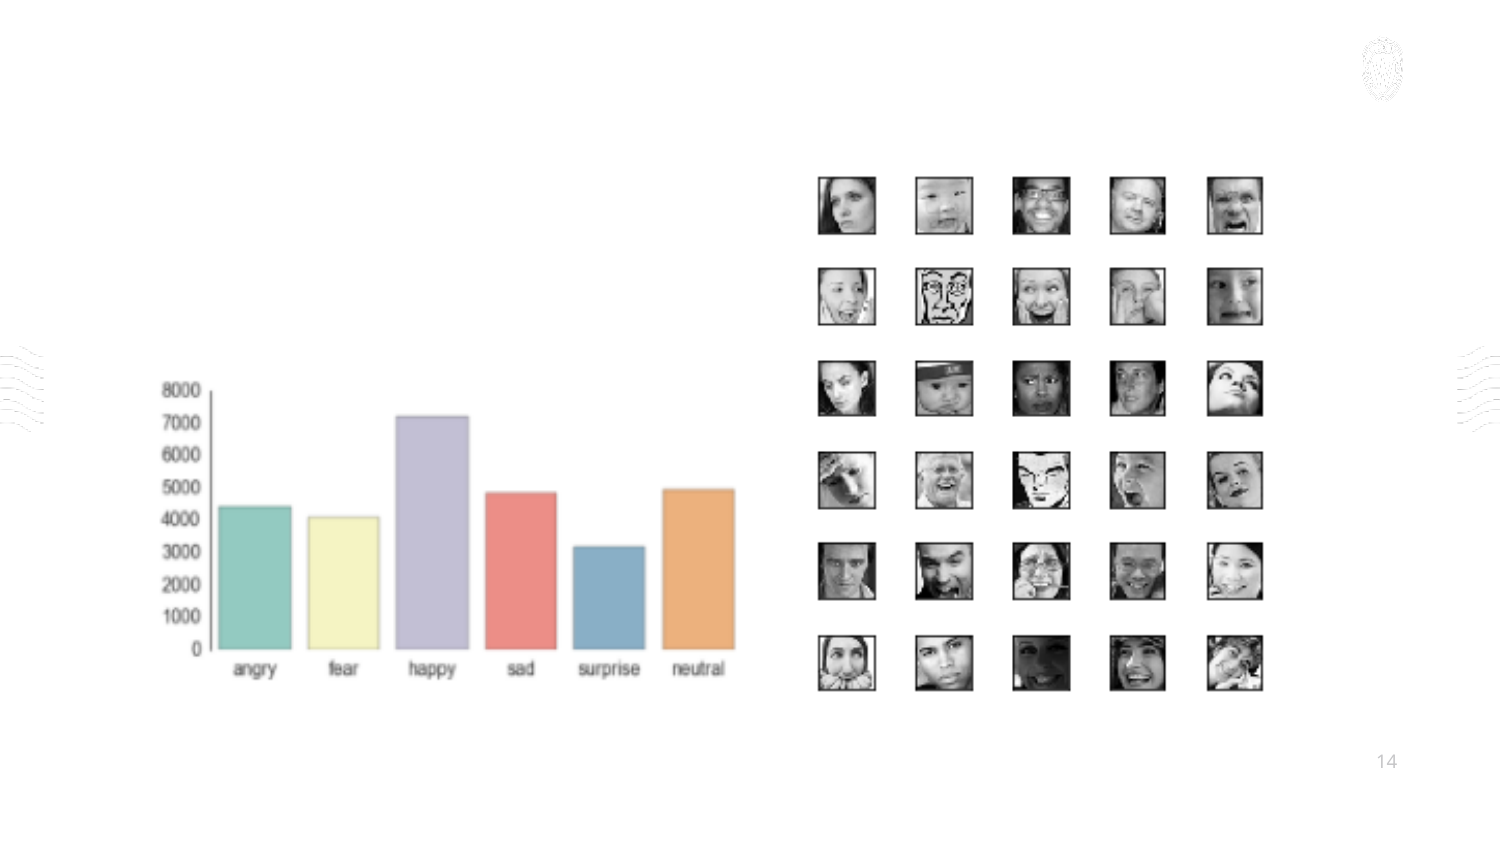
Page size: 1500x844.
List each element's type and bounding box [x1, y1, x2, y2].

picture [801, 164, 1279, 706]
picture [149, 333, 753, 706]
